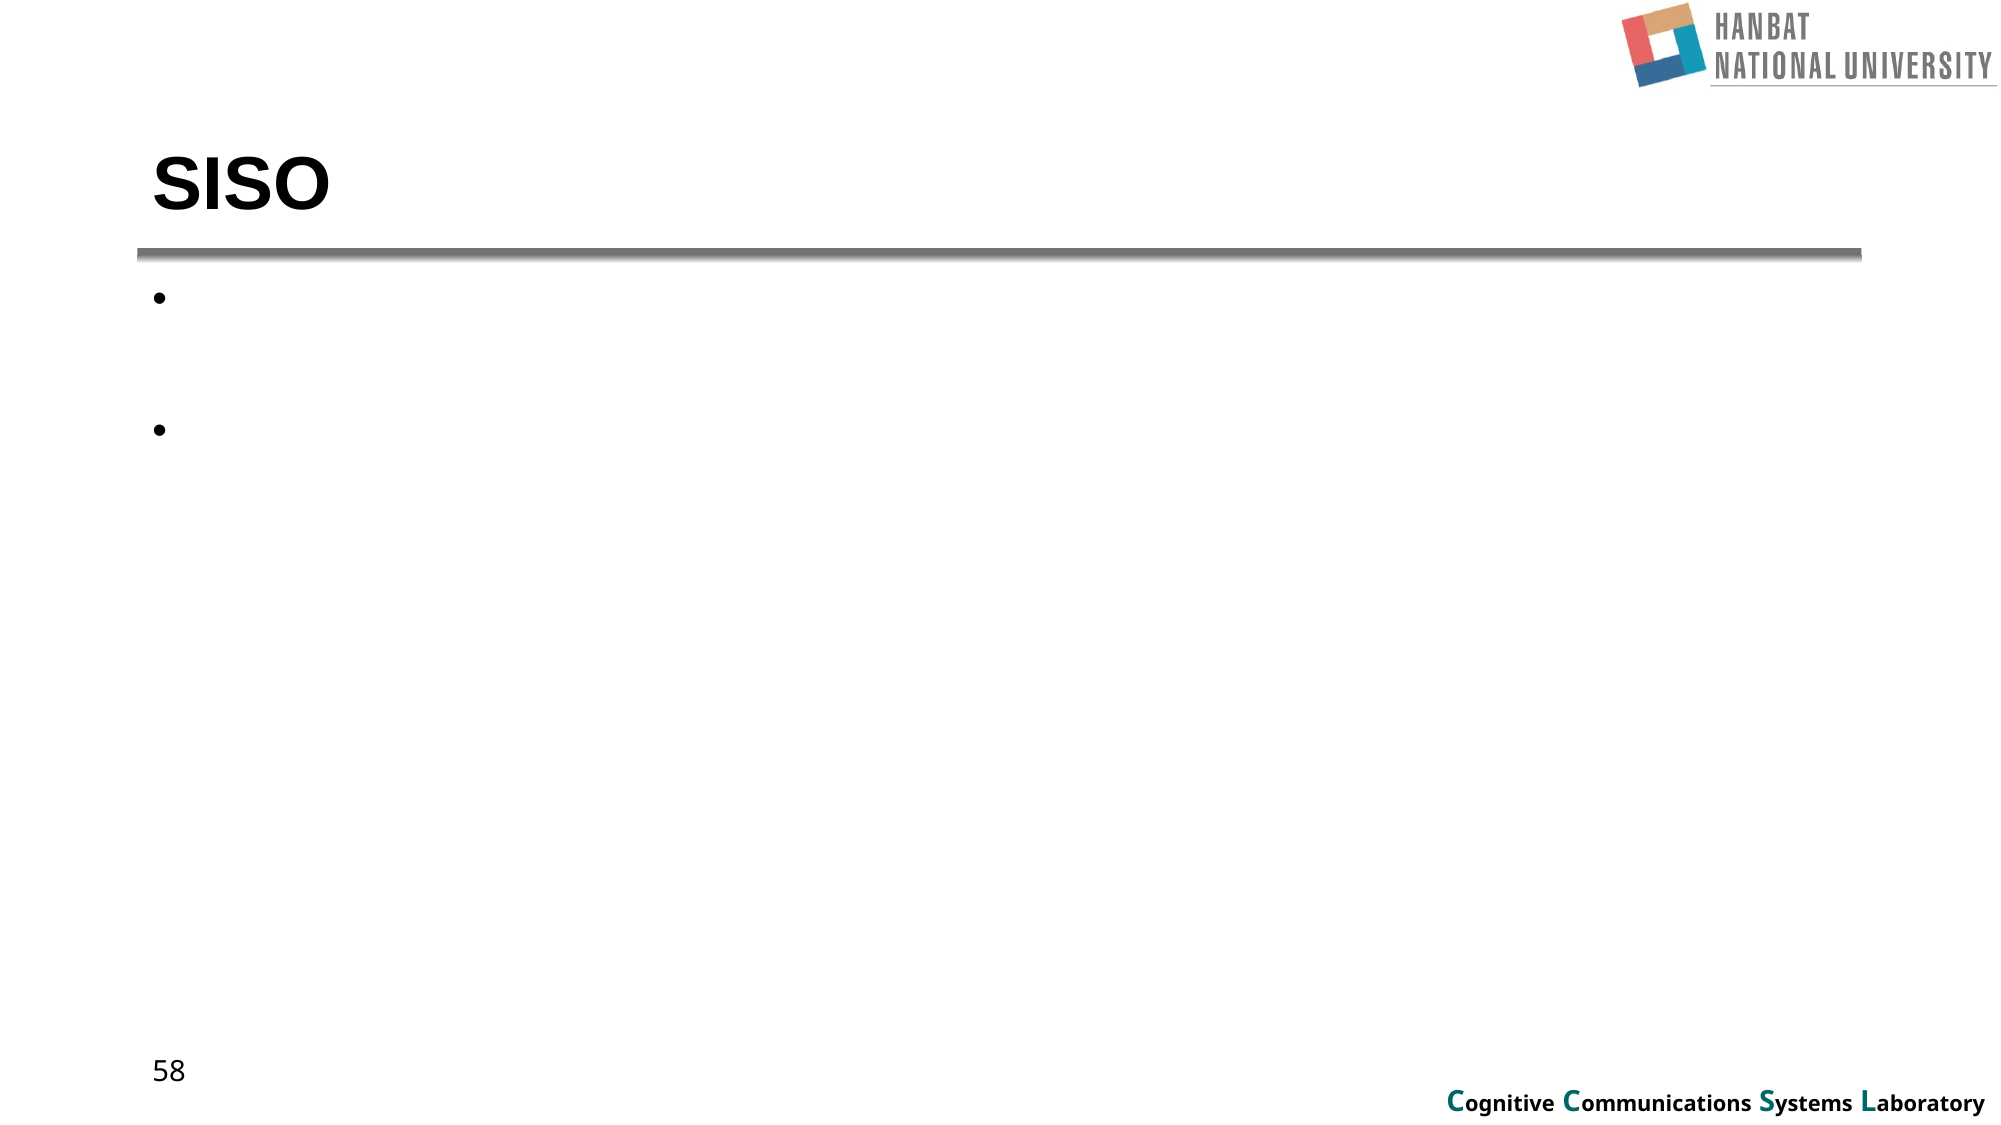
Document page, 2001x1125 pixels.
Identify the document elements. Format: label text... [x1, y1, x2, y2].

title SISO [137, 129, 1863, 242]
picture [1621, 2, 1998, 90]
slide_number 58 [137, 1042, 357, 1103]
